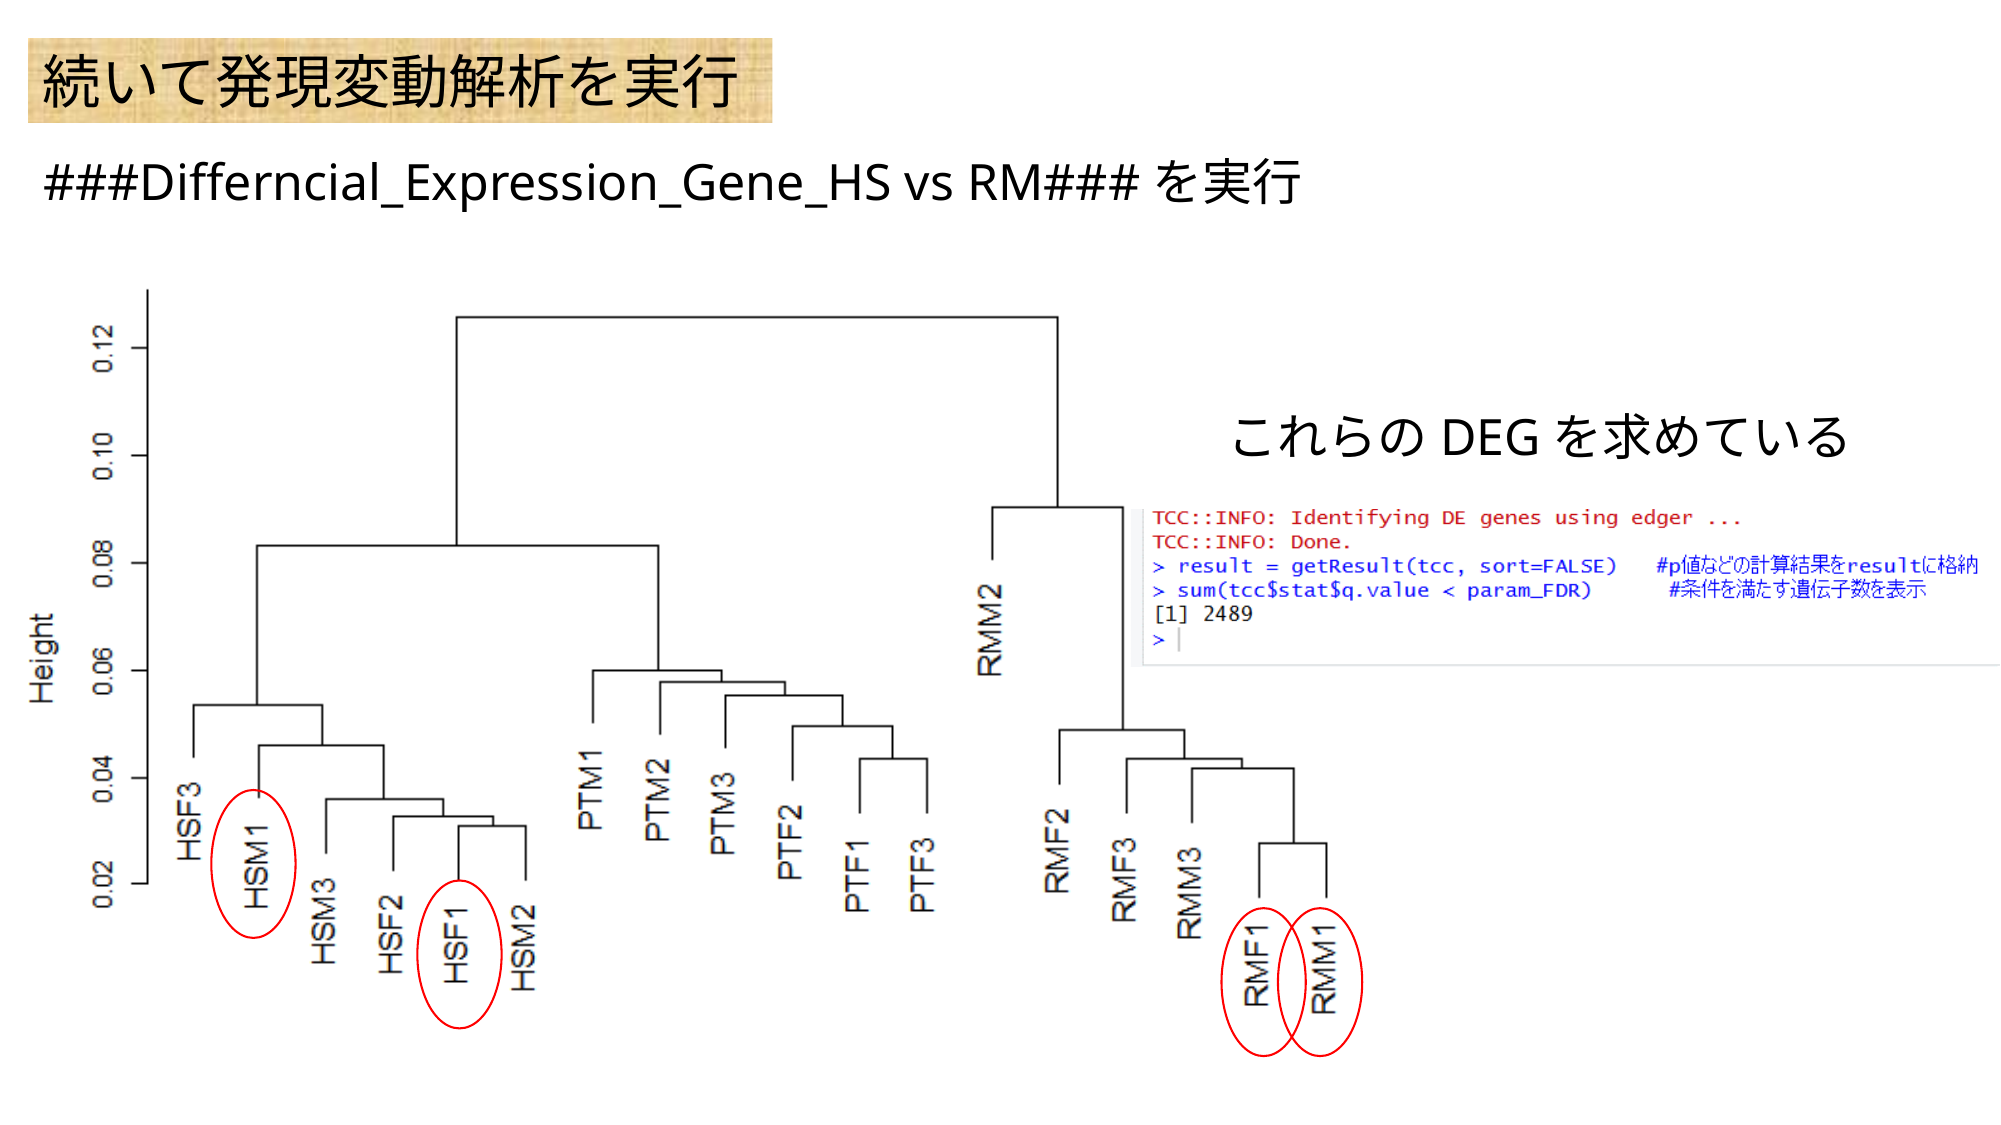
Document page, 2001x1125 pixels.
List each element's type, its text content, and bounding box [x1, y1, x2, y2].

text_box ###Differncial_Expression_Gene_HS vs RM###を実行 [28, 142, 1416, 218]
text_box [1286, 1029, 1354, 1058]
picture [28, 260, 2000, 1029]
text_box これらのDEGを求めている [1372, 398, 1935, 473]
text_box 続いて発現変動解析を実行 [28, 38, 773, 123]
text_box [1229, 1029, 1292, 1058]
